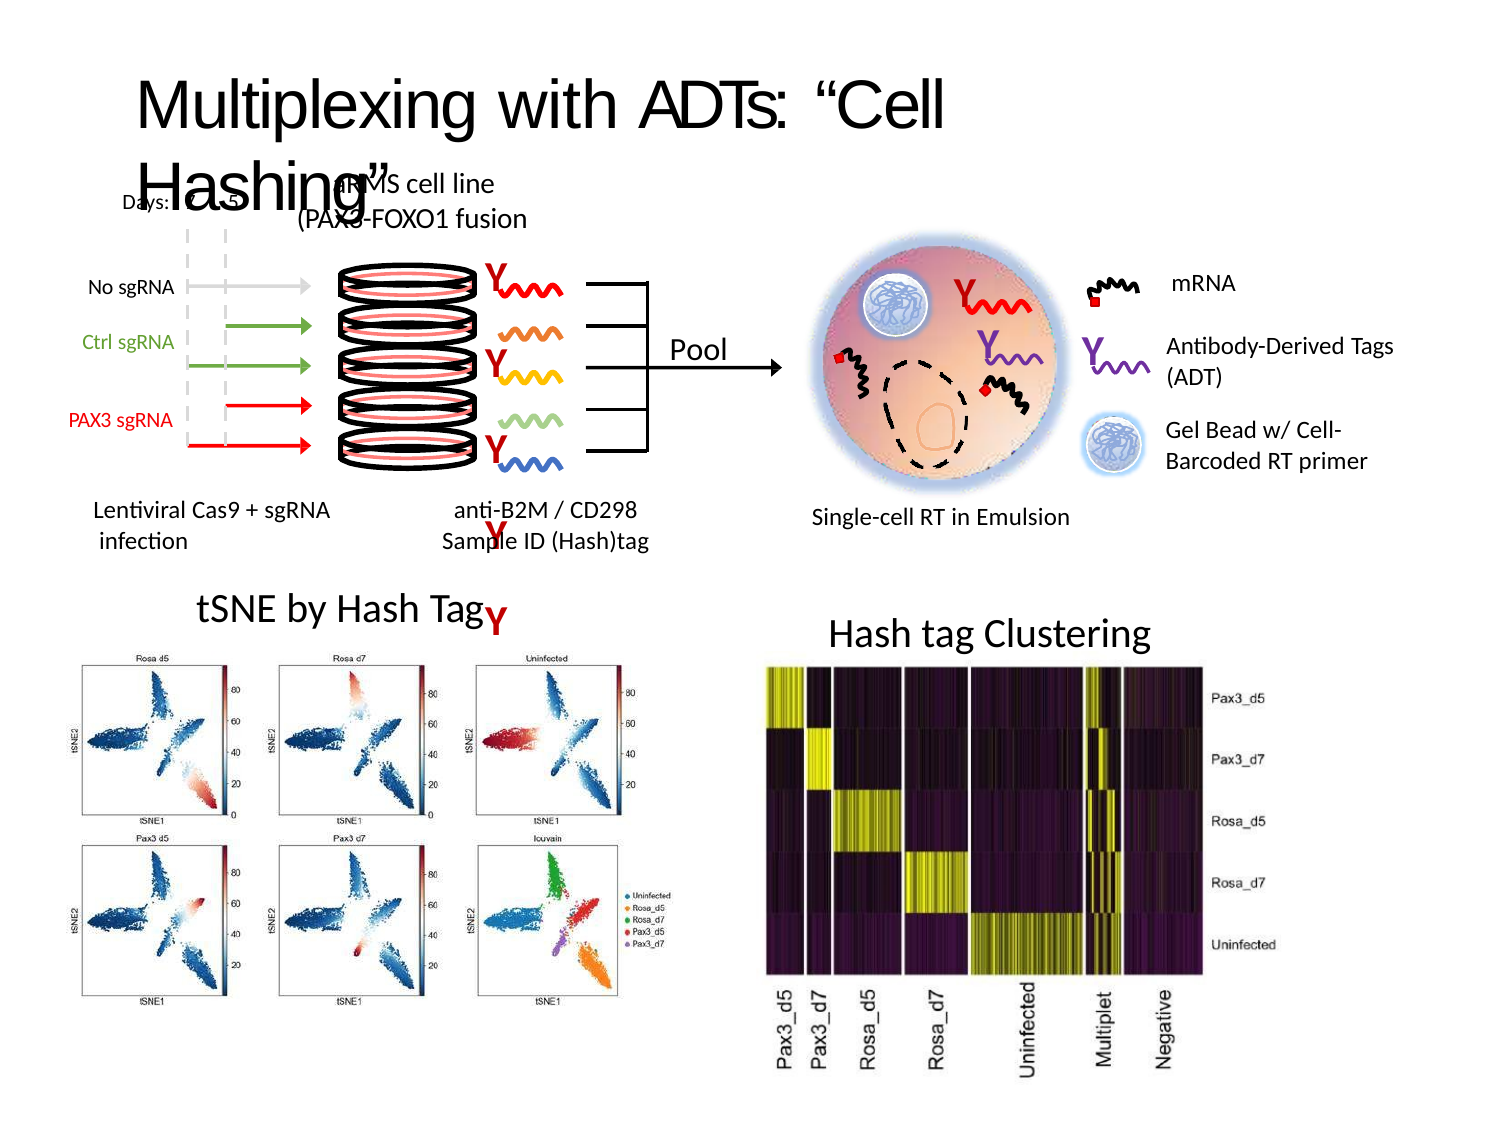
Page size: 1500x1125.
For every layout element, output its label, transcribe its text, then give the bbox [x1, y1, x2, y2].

text_box Single-cell RT in Emulsion [809, 510, 1075, 531]
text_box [585, 280, 783, 454]
text_box [756, 651, 1282, 1085]
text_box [337, 385, 478, 425]
text_box PAX3 sgRNA [66, 403, 178, 432]
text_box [337, 314, 478, 343]
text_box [185, 355, 313, 422]
text_box mRNA [1169, 264, 1239, 297]
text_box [223, 304, 313, 345]
text_box Days: 7 5 [120, 185, 133, 215]
text_box Antibody-Derived Tags (ADT) [1164, 327, 1401, 391]
text_box Ctrl sgRNA [80, 325, 178, 354]
text_box Y Y Y Y Y [482, 248, 510, 490]
text_box [510, 285, 562, 296]
text_box [66, 651, 674, 1006]
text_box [185, 276, 312, 296]
text_box [510, 372, 562, 384]
text_box [499, 459, 562, 471]
text_box Gel Bead w/ Cell- Barcoded RT primer [1163, 411, 1373, 475]
text_box Hash tag Clustering [826, 603, 1156, 656]
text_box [337, 425, 478, 472]
text_box Lentiviral Cas9 + sgRNA infection [91, 490, 336, 554]
text_box anti-B2M / CD298 Sample ID (Hash)tag [440, 490, 653, 554]
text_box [337, 343, 478, 385]
text_box [510, 415, 562, 427]
text_box Y Y Y Y Y [482, 554, 510, 644]
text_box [185, 431, 312, 456]
text_box [510, 328, 562, 340]
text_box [803, 226, 1077, 501]
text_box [337, 262, 478, 307]
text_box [832, 262, 1150, 481]
text_box No sgRNA [85, 271, 178, 300]
title Multiplexing with ADTs: “Cell Hashing” [133, 57, 1212, 248]
text_box tSNE by Hash Tag [194, 578, 489, 631]
